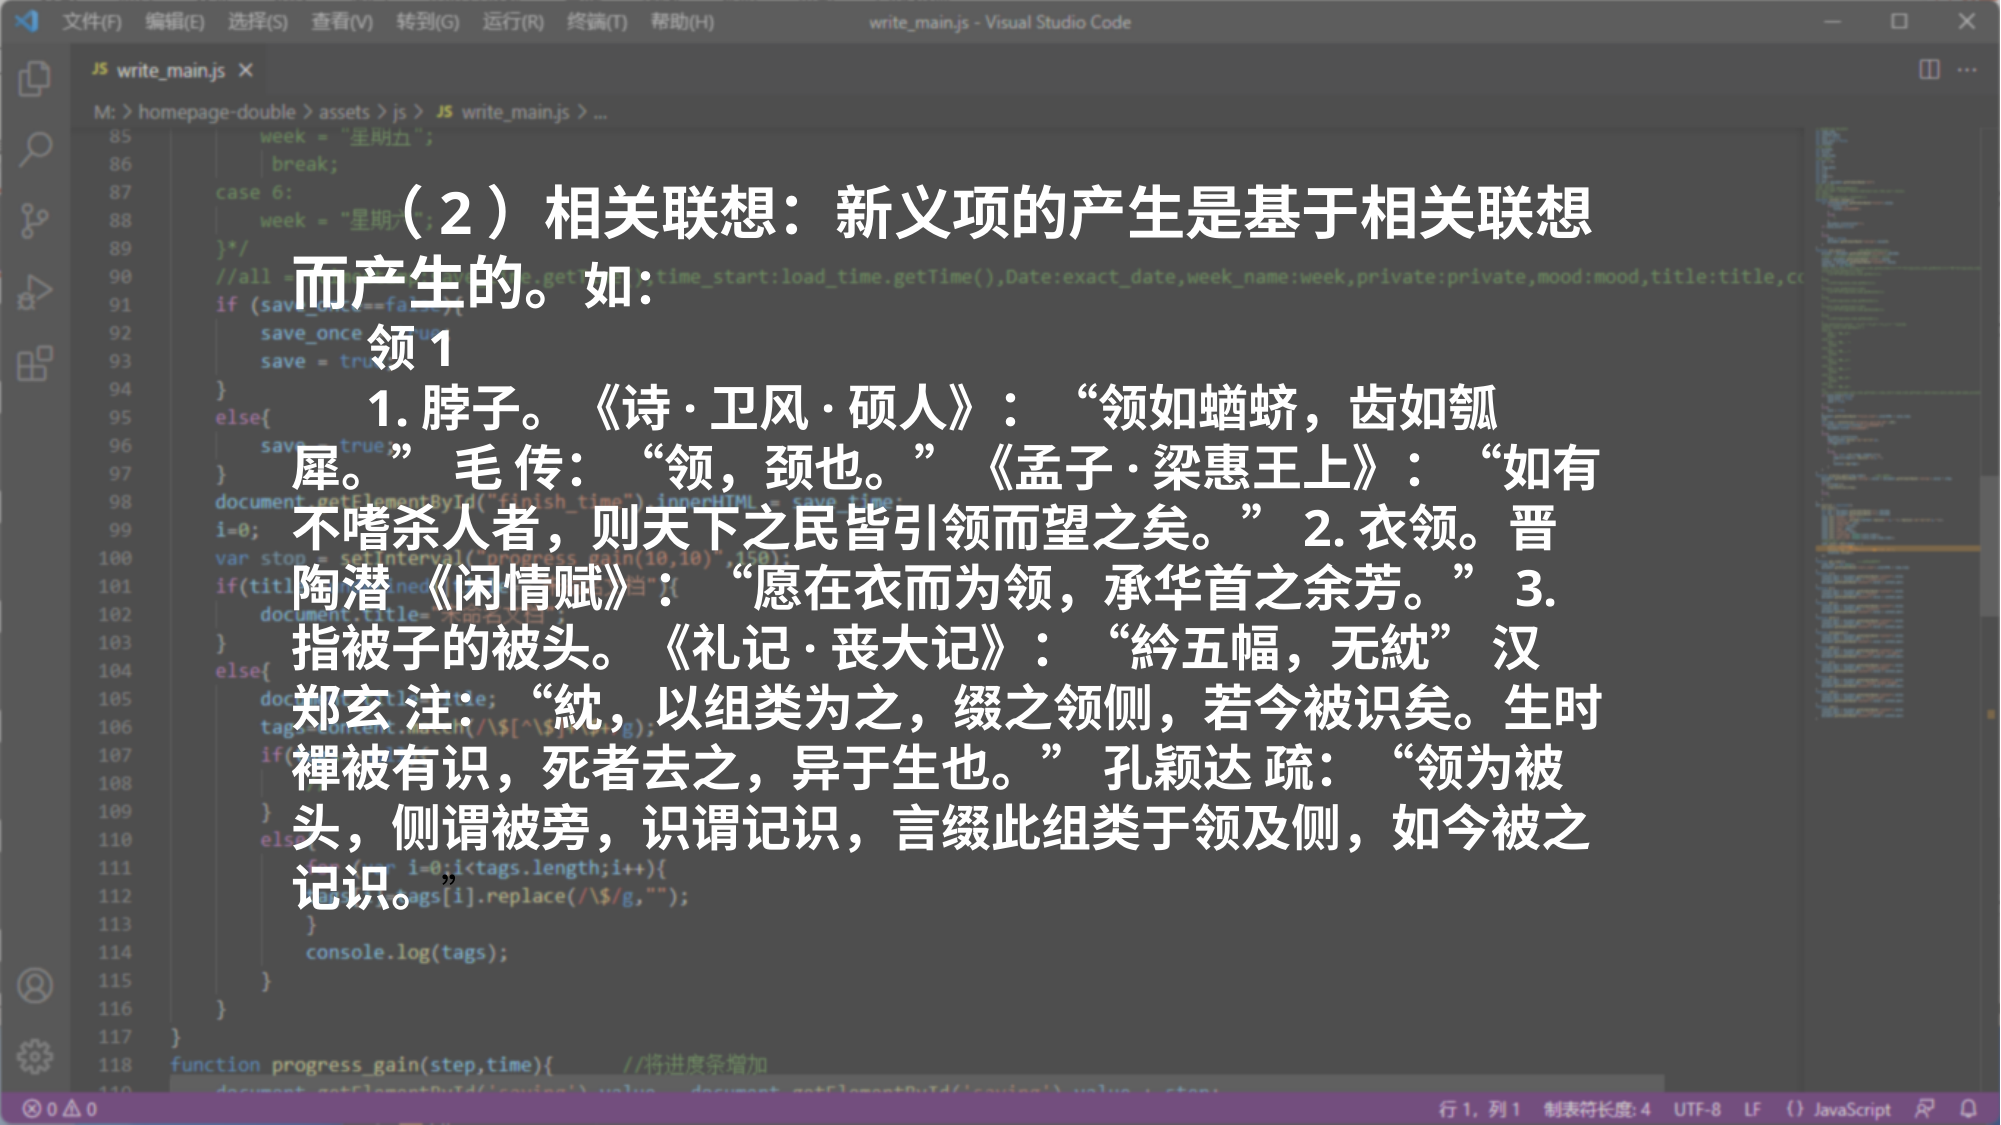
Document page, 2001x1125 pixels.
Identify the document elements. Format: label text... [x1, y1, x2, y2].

text_box Chapter 04 总结 [0, 0, 2000, 1125]
text_box （2）相关联想：新义项的产生是基于相关联想而产生的。如： 领1 1.脖子。《诗·卫风·硕人》：“领如蝤蛴，齿如瓠犀。” 毛 传：“领，颈也。”《孟子·梁惠王上》：“如有不嗜杀人者，则天下之民皆引领而望之矣。”2.衣领。晋 陶潜 《闲情赋》：“愿在衣而为领，承华首之余芳。”3.指被子的被头。《礼记·丧大记》：“紟五幅，无紞” 汉 郑玄 注：“紞，以组类为之，缀之领侧，若今被识矣。生时襌被有识，死者去之，异于生也。” 孔颖达 疏：“领为被头，侧谓被旁，识谓记识，言缀此组类于领及侧，如今被之记识。” [277, 169, 1623, 924]
